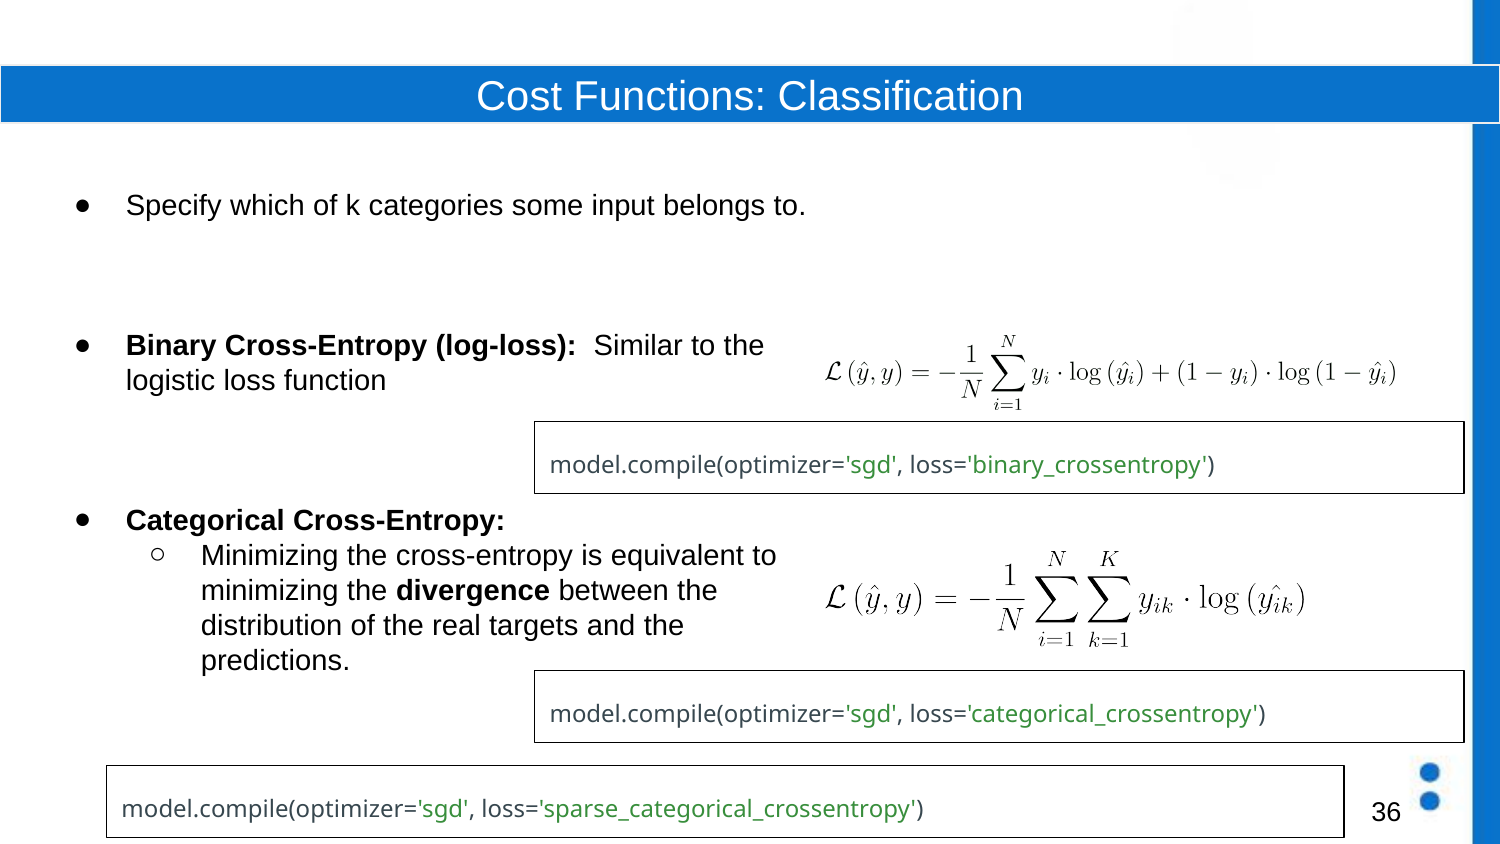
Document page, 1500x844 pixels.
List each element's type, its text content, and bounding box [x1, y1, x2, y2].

text_box model.compile(optimizer='sgd', loss='binary_crossentropy') [534, 421, 1464, 494]
picture [0, 0, 1500, 65]
text_box model.compile(optimizer='sgd', loss='categorical_crossentropy') [534, 670, 1464, 743]
slide_number ‹#› [1326, 779, 1417, 844]
text_box Cost Functions: Classification [0, 65, 1500, 123]
text_box model.compile(optimizer='sgd', loss='sparse_categorical_crossentropy') [106, 765, 1344, 838]
text_box Specify which of k categories some input belongs to. Binary Cross-Entropy (log-loss): Similar to the logistic loss function Categorical Cross-Entropy: Minimizing the cross-entropy is equivalent to minimizing the divergence between the distribution of the real targets and the predictions. [35, 171, 848, 797]
picture [0, 123, 1500, 844]
